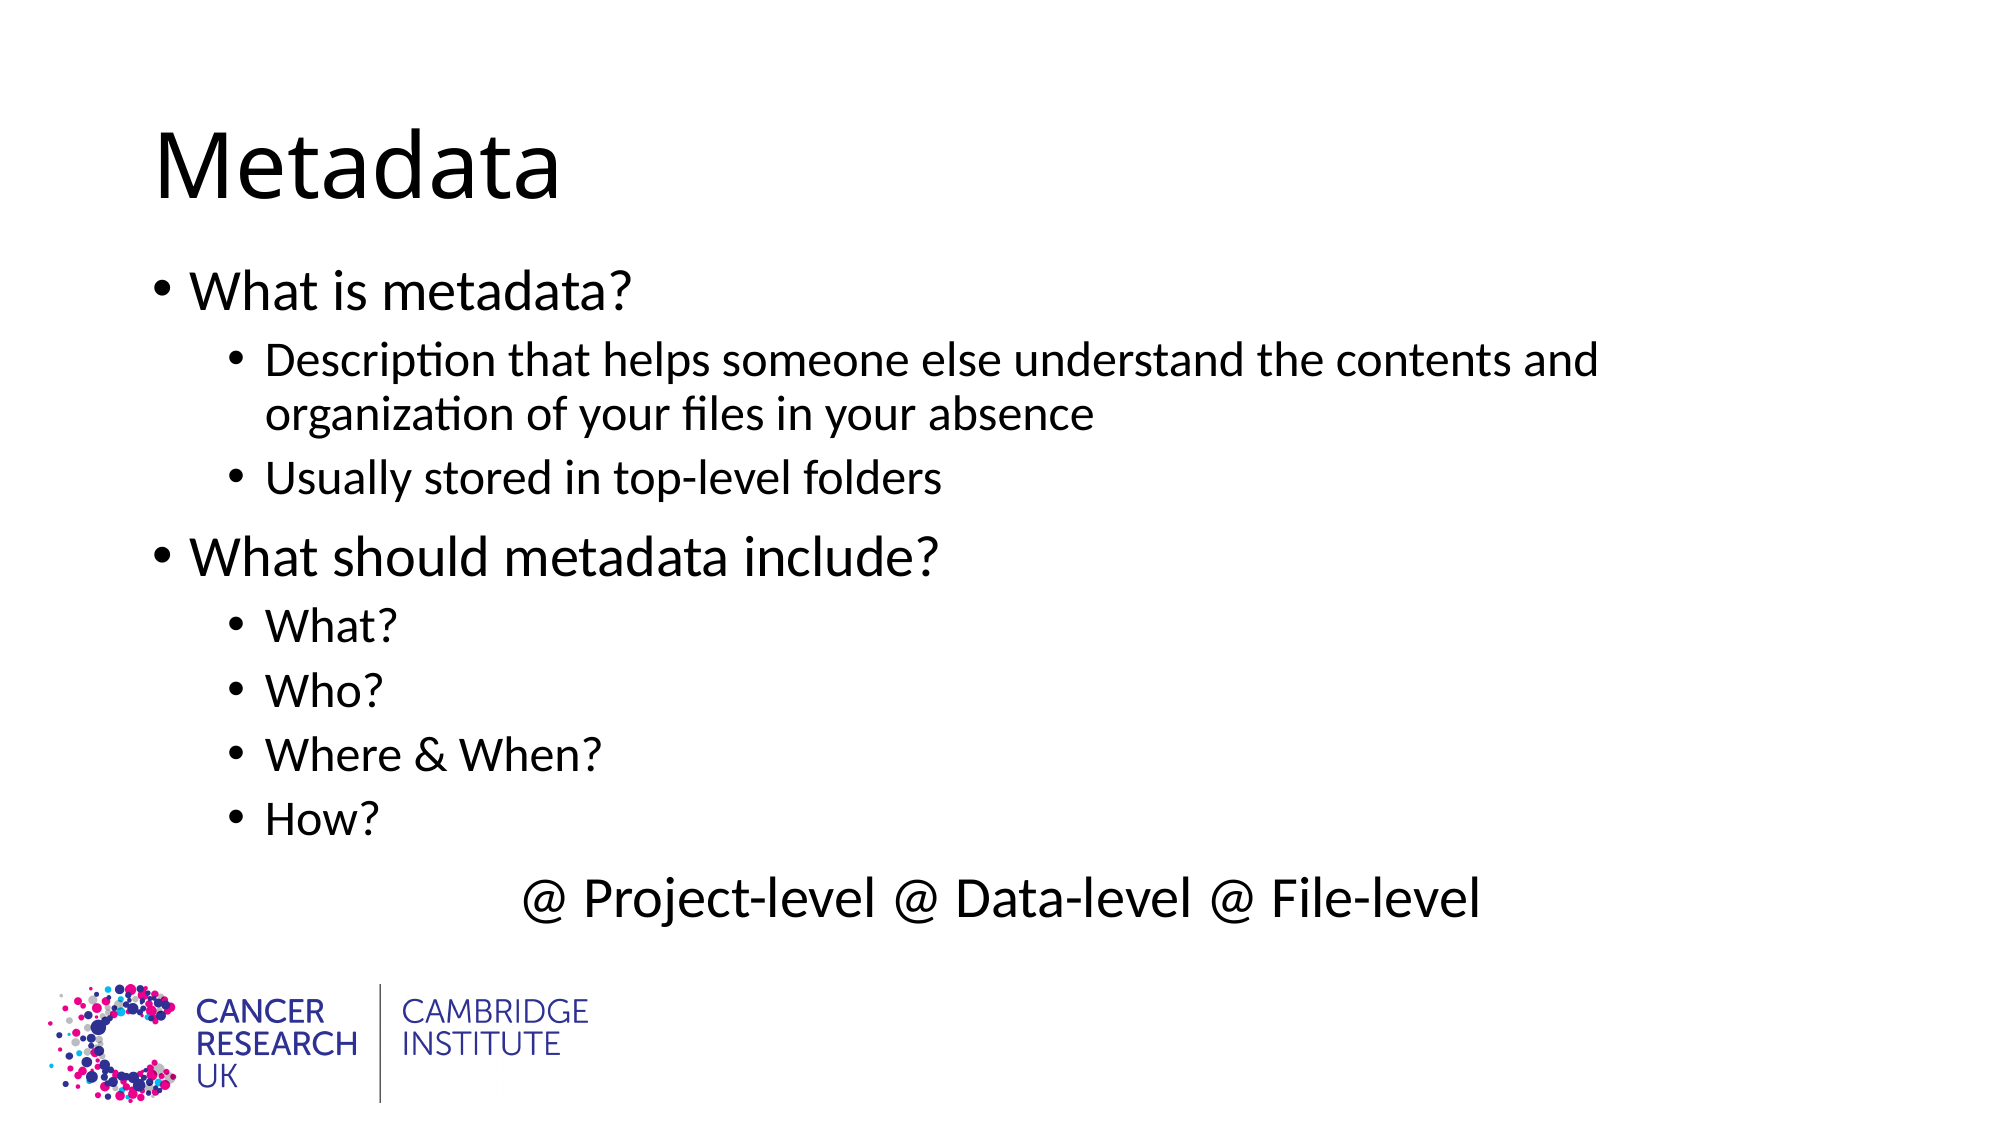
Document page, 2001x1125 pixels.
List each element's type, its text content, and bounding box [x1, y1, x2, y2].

title Metadata [137, 59, 1863, 252]
list What is metadata? Description that helps someone else understand the contents and organization of your files in your absence Usually stored in top-level folders What should metadata include? What? Who? Where & When? How? @ Project-level @ Data-level @ File-level [137, 252, 1863, 967]
picture [48, 984, 588, 1103]
